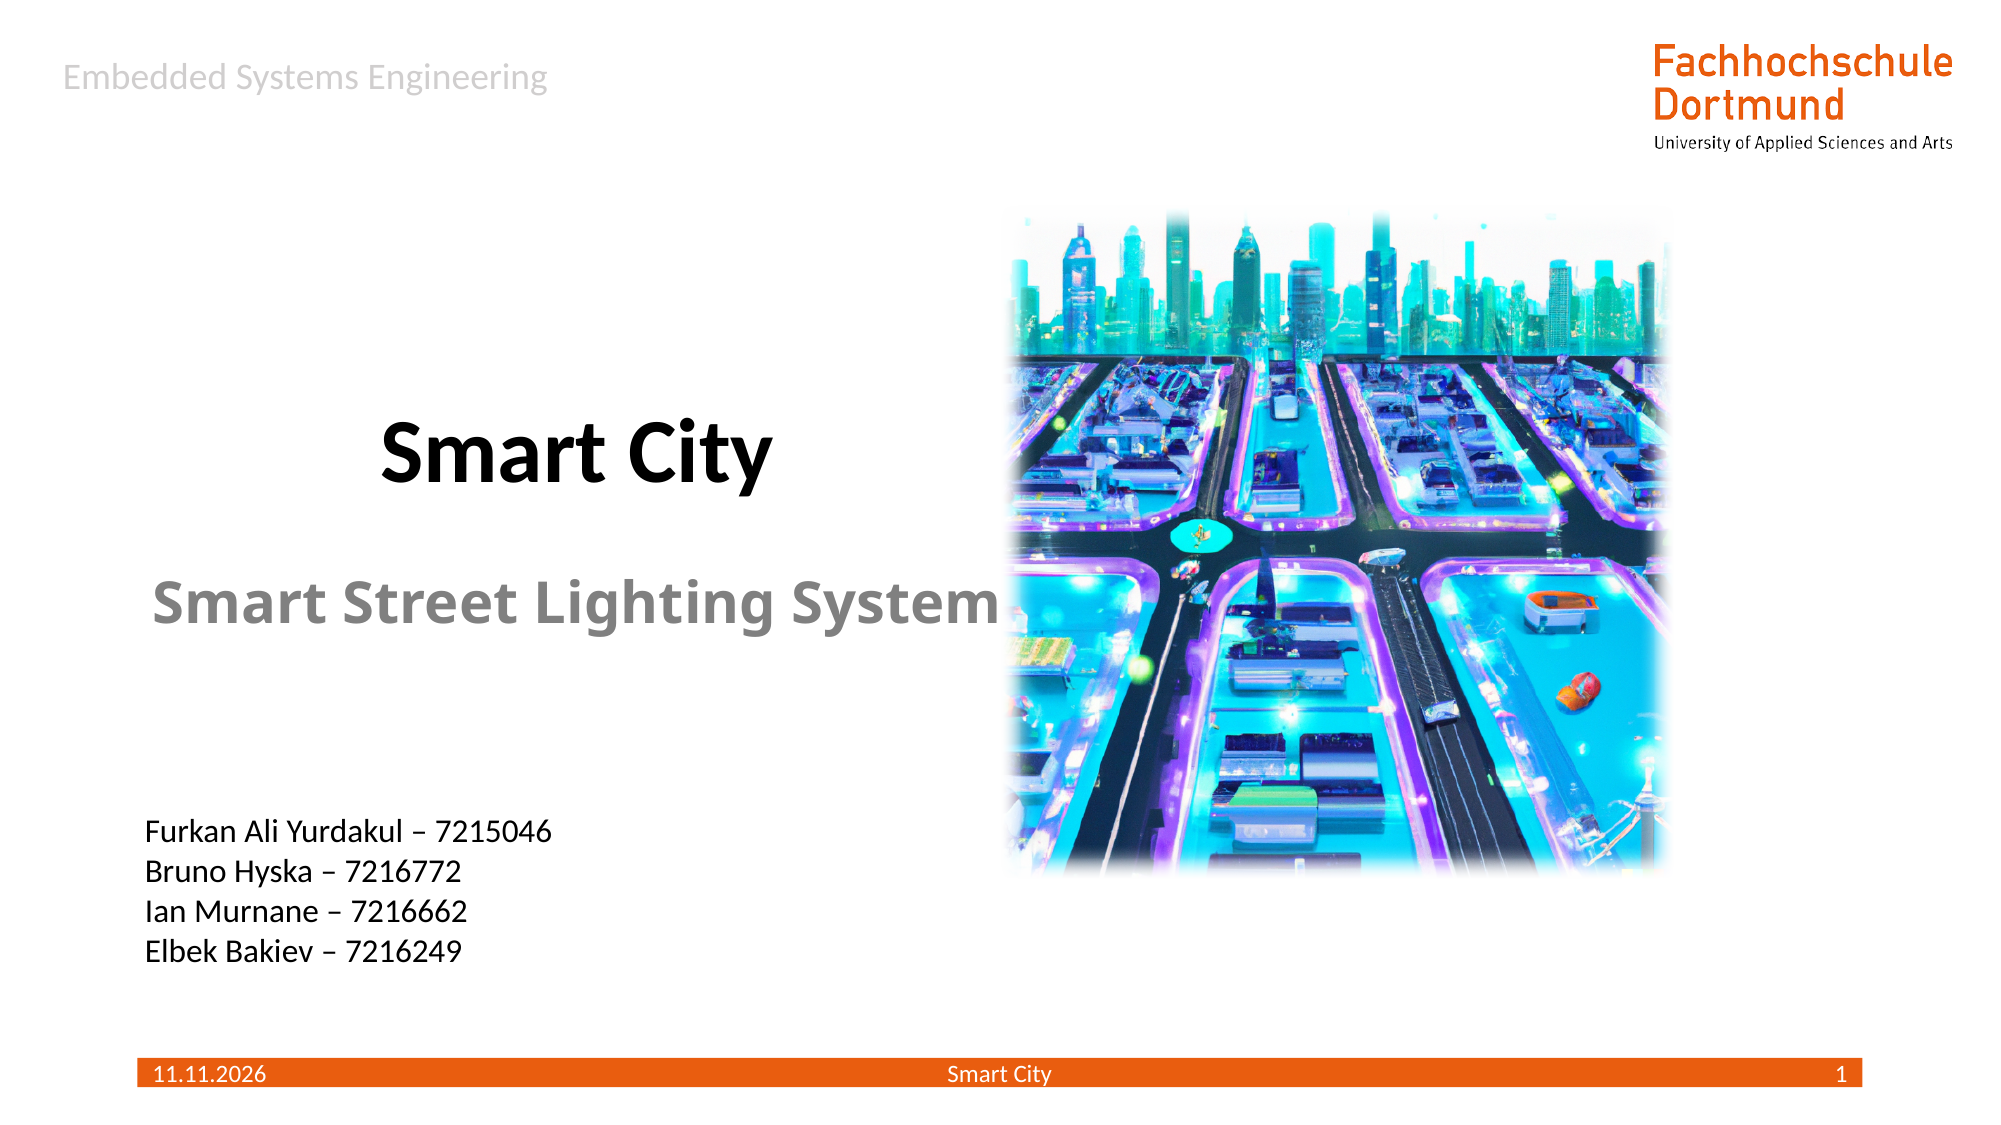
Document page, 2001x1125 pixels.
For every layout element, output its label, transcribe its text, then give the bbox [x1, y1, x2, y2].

slide_number 1 [1412, 1042, 1863, 1103]
text_box Smart City [135, 383, 1001, 509]
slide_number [137, 1042, 588, 1103]
picture [1001, 205, 1674, 879]
picture [1655, 44, 1952, 152]
text_box Furkan Ali Yurdakul – 7215046 Bruno Hyska – 7216772 Ian Murnane – 7216662 Elbek Bakiev – 7216249 [129, 802, 1060, 977]
footer Smart City [662, 1042, 1338, 1103]
title Smart Street Lighting System [135, 542, 1001, 669]
